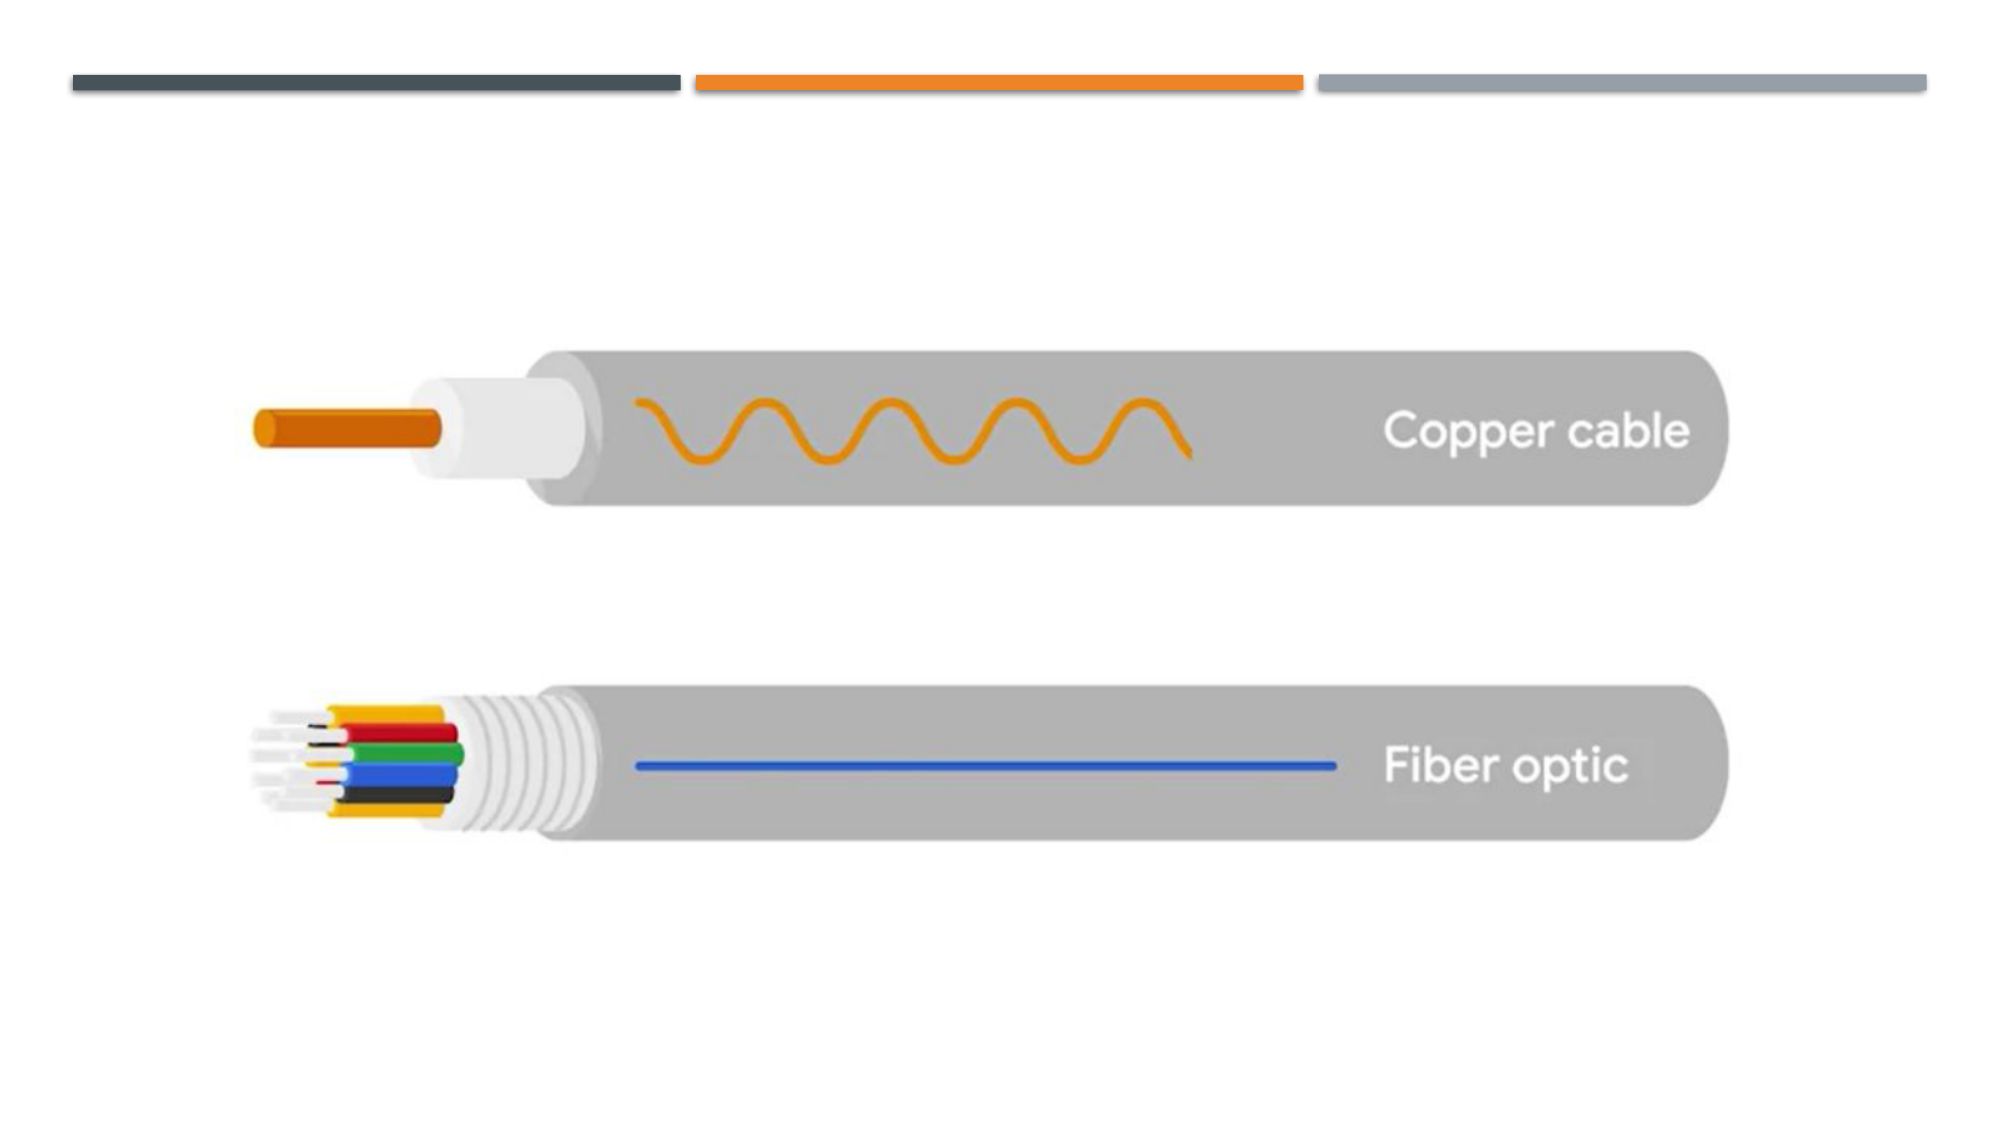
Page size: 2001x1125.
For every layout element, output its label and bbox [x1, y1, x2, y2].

picture [206, 252, 1823, 933]
